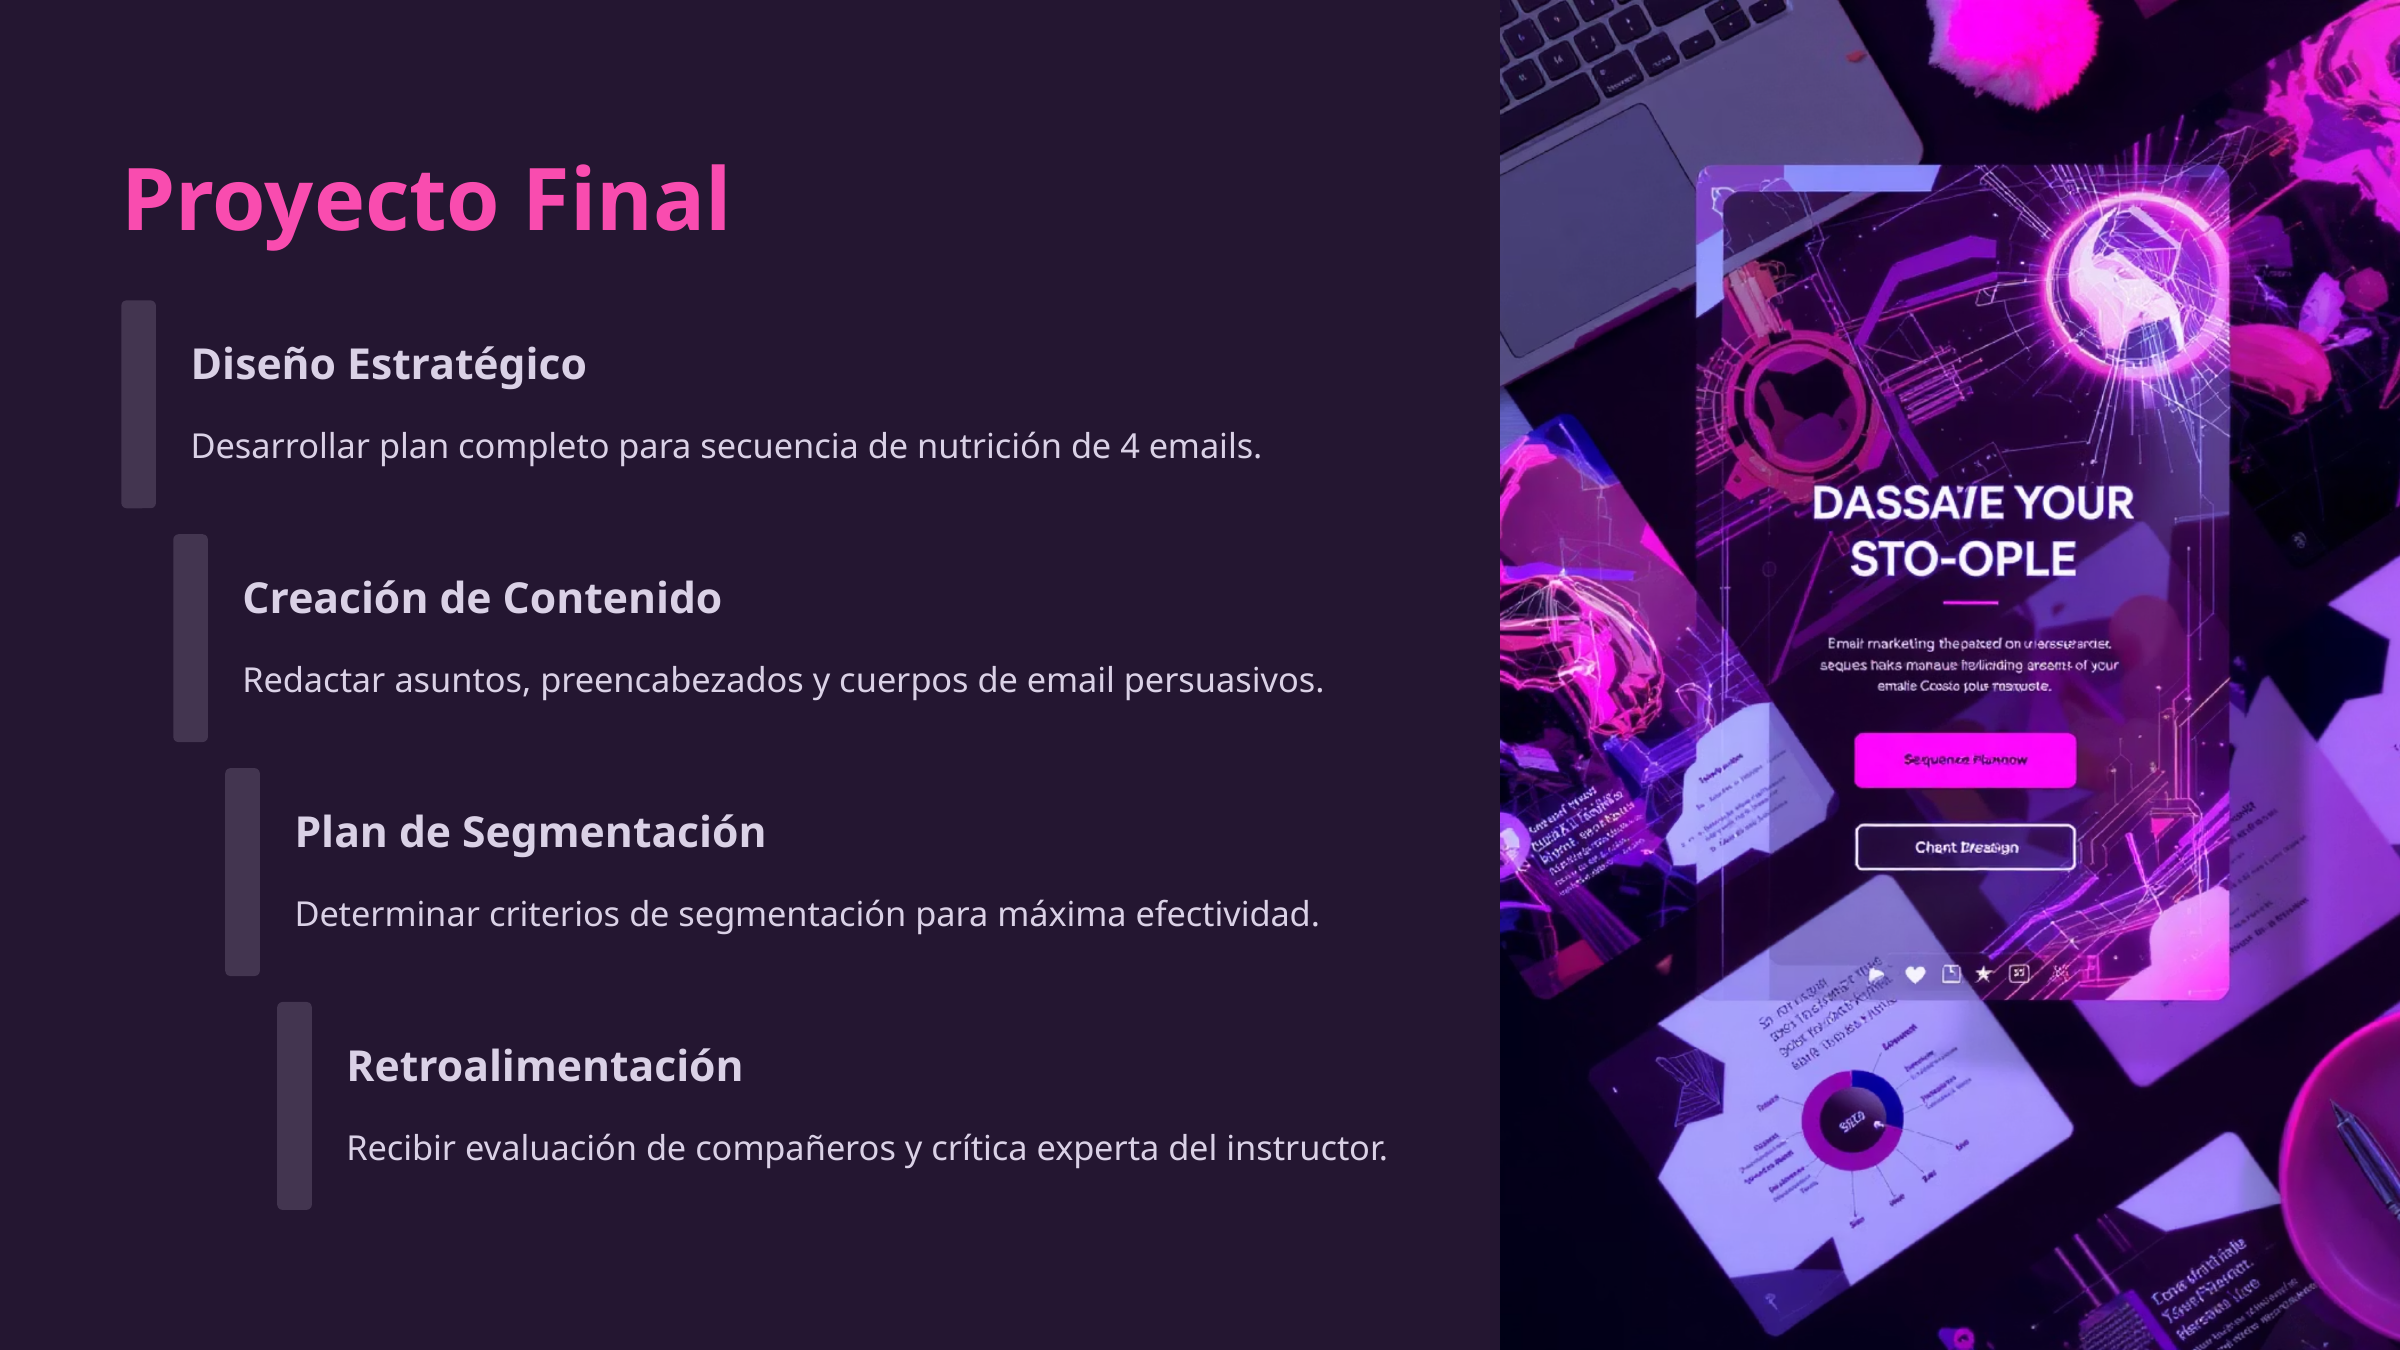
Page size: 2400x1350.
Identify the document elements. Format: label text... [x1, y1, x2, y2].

text_box [173, 534, 208, 743]
text_box Creación de Contenido [242, 568, 698, 623]
text_box [277, 1001, 312, 1210]
text_box Diseño Estratégico [190, 335, 624, 390]
text_box Proyecto Final [121, 140, 988, 249]
picture [1499, 0, 2400, 1350]
text_box Recibir evaluación de compañeros y crítica experta del instructor. [346, 1111, 1379, 1167]
text_box Retroalimentación [346, 1036, 780, 1091]
text_box [225, 768, 260, 977]
text_box Determinar criterios de segmentación para máxima efectividad. [294, 877, 1379, 934]
text_box Redactar asuntos, preencabezados y cuerpos de email persuasivos. [242, 643, 1379, 700]
text_box Plan de Segmentación [294, 802, 728, 857]
text_box [121, 300, 156, 509]
text_box Desarrollar plan completo para secuencia de nutrición de 4 emails. [190, 409, 1379, 466]
